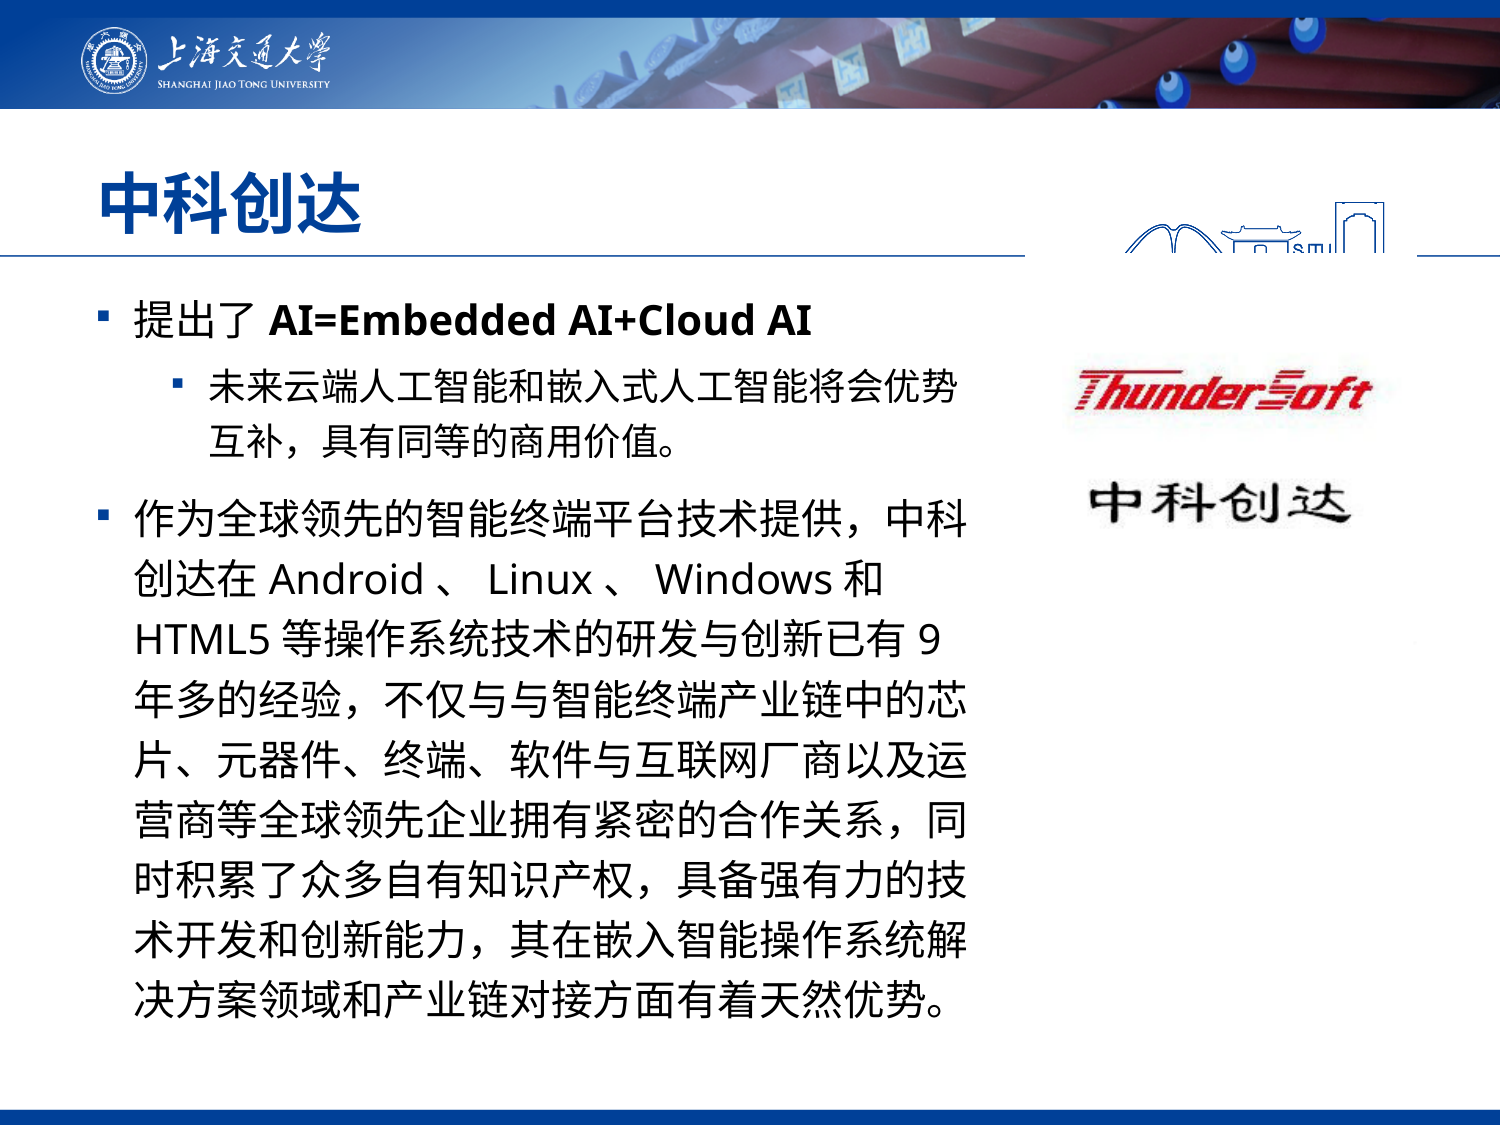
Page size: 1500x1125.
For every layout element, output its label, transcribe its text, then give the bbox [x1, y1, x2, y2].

title 中科创达 [81, 159, 1455, 254]
picture [1025, 253, 1417, 645]
list 提出了AI=Embedded AI+Cloud AI 未来云端人工智能和嵌入式人工智能将会优势互补，具有同等的商用价值。 作为全球领先的智能终端平台技术提供，中科创达在Android、Linux、Windows和HTML5等操作系统技术的研发与创新已有9年多的经验，不仅与与智能终端产业链中的芯片、元器件、终端、软件与互联网厂商以及运营商等全球领先企业拥有紧密的合作关系，同时积累了众多自有知识产权，具备强有力的技术开发和创新能力，其在嵌入智能操作系统解决方案领域和产业链对接方面有着天然优势。 [81, 276, 996, 1084]
picture [0, 18, 1500, 109]
